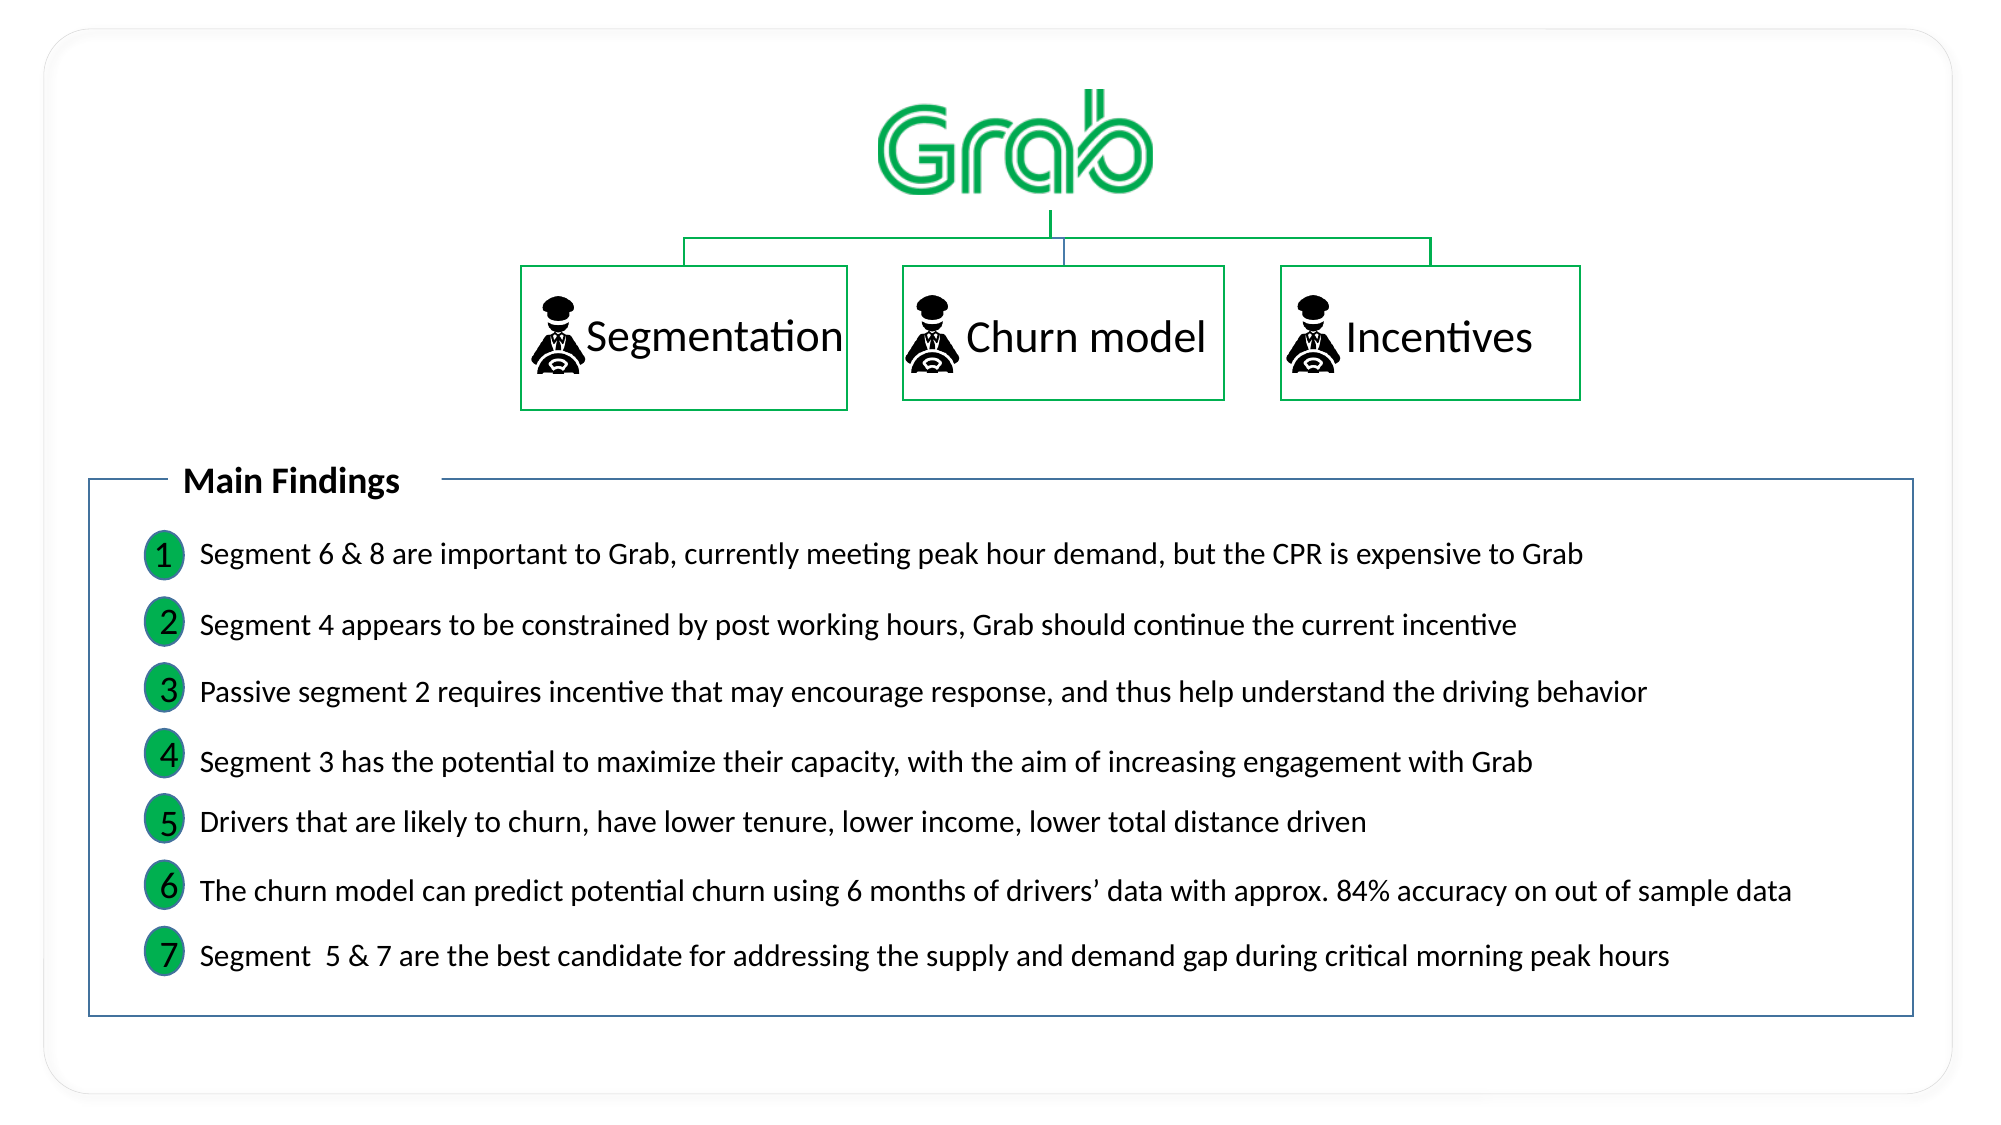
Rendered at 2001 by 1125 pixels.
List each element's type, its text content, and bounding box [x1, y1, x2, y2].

picture [893, 295, 971, 373]
picture [519, 296, 597, 374]
picture [877, 88, 1154, 196]
text_box Main Findings [168, 448, 442, 509]
text_box [43, 28, 1953, 1094]
text_box [88, 478, 1914, 1017]
picture [1274, 295, 1352, 373]
text_box Incentives [1581, 299, 1593, 370]
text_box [520, 0, 1581, 560]
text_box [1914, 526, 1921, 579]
